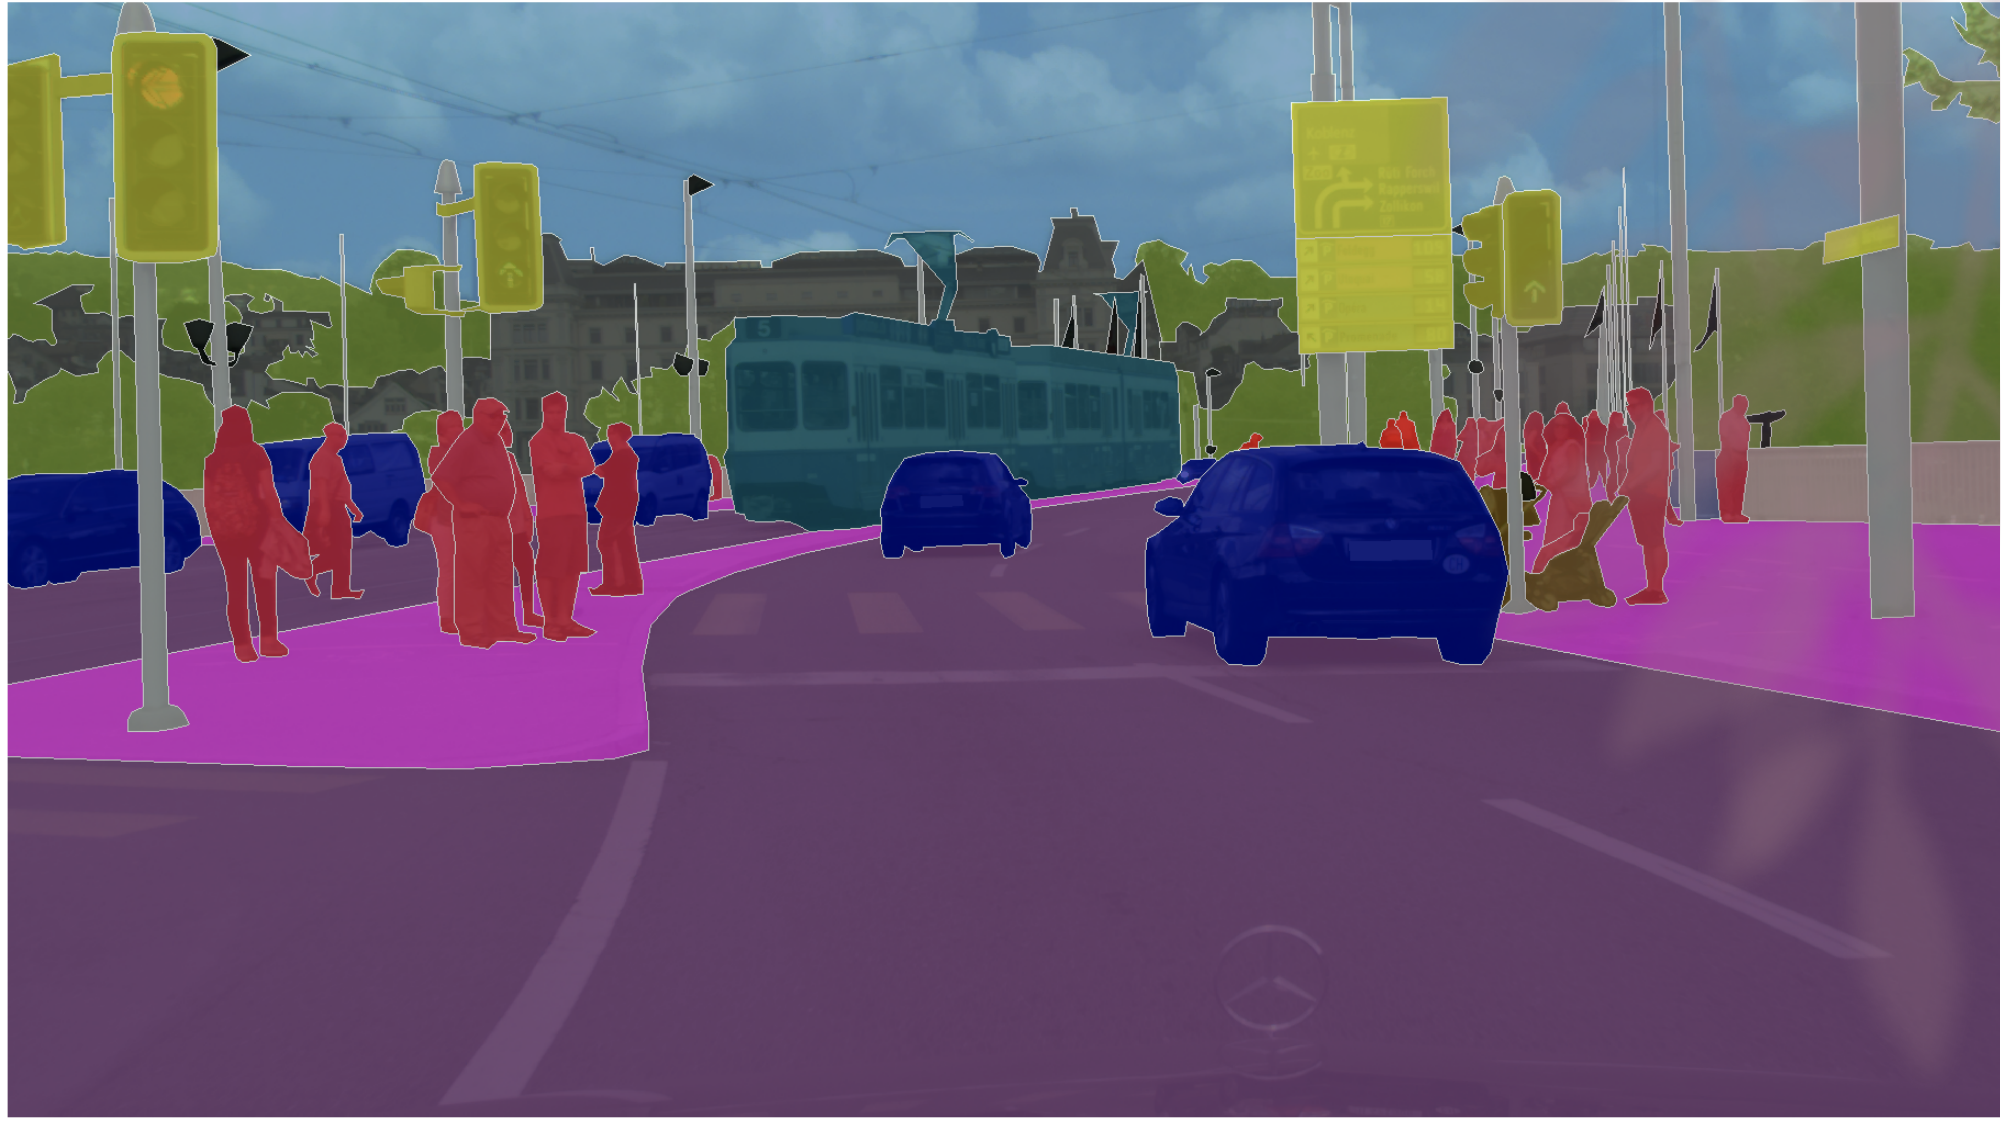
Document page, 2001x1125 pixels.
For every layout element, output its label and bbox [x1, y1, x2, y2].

list [0, 0, 2000, 1125]
text_box [1344, 0, 2000, 1119]
